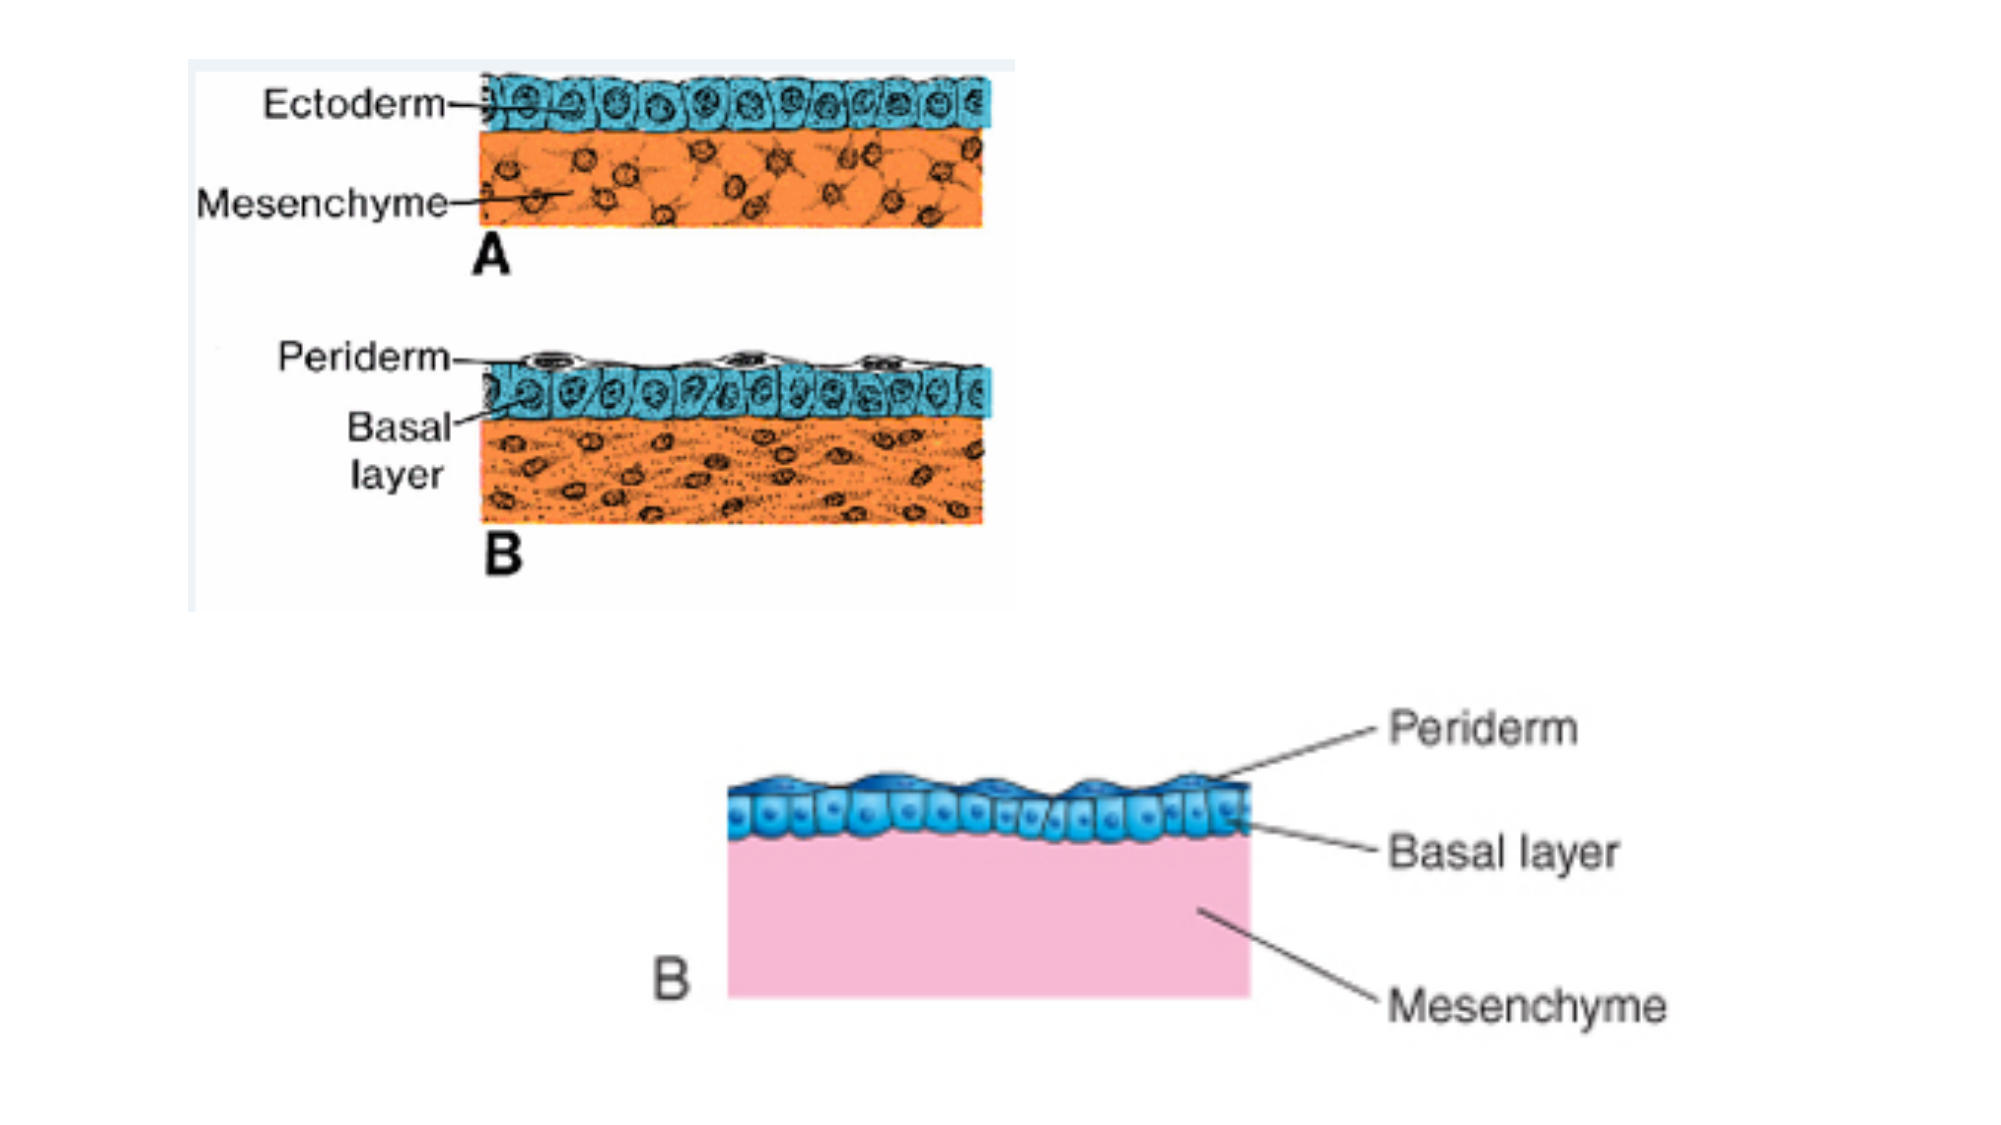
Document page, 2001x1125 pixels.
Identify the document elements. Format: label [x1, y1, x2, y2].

list [187, 59, 1016, 612]
picture [500, 688, 1680, 1074]
